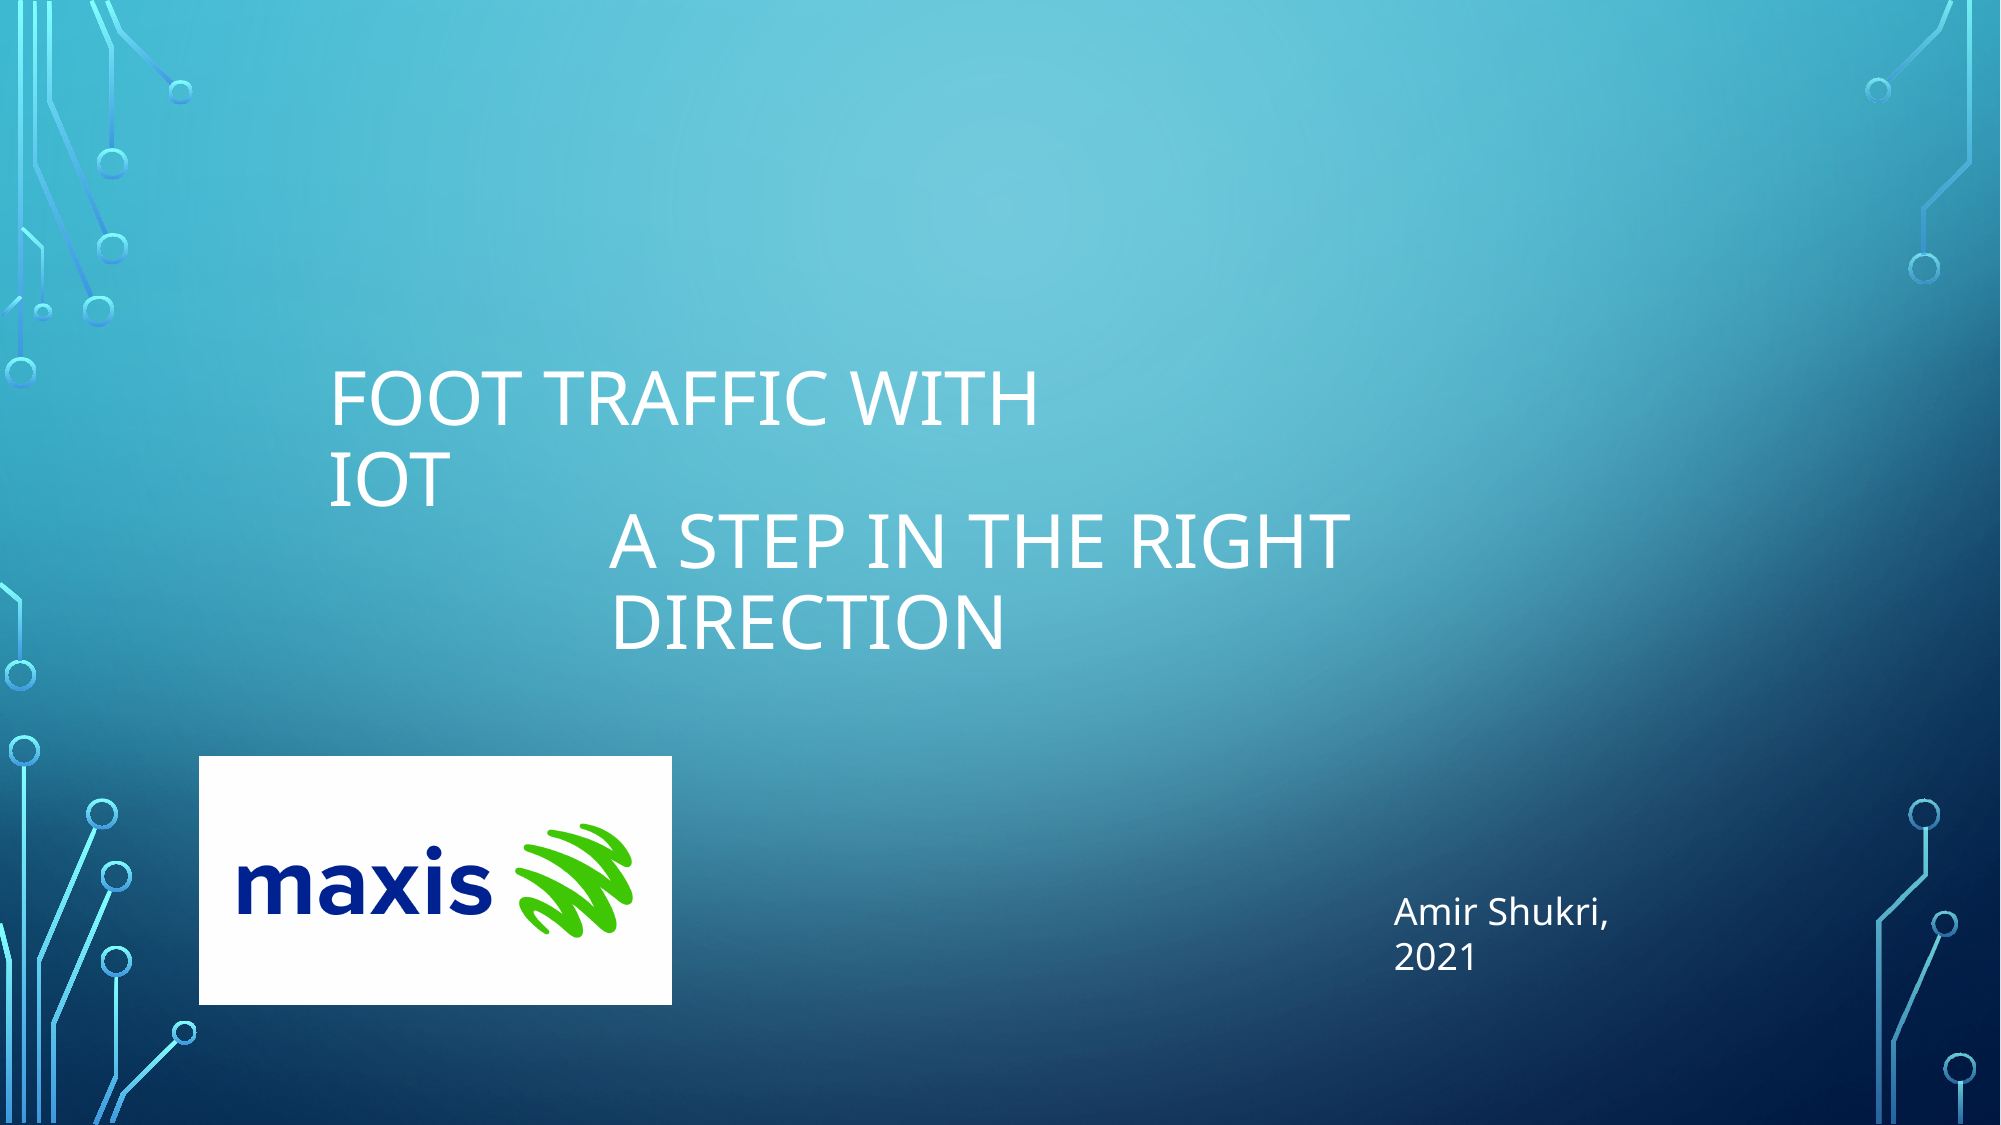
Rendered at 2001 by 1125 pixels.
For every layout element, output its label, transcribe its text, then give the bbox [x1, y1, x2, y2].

text_box Amir Shukri, 2021 [1378, 880, 1713, 986]
text_box A Step in the right Direction [594, 479, 1651, 691]
title Foot traffic with IOT [313, 336, 1123, 547]
picture [198, 756, 672, 1005]
